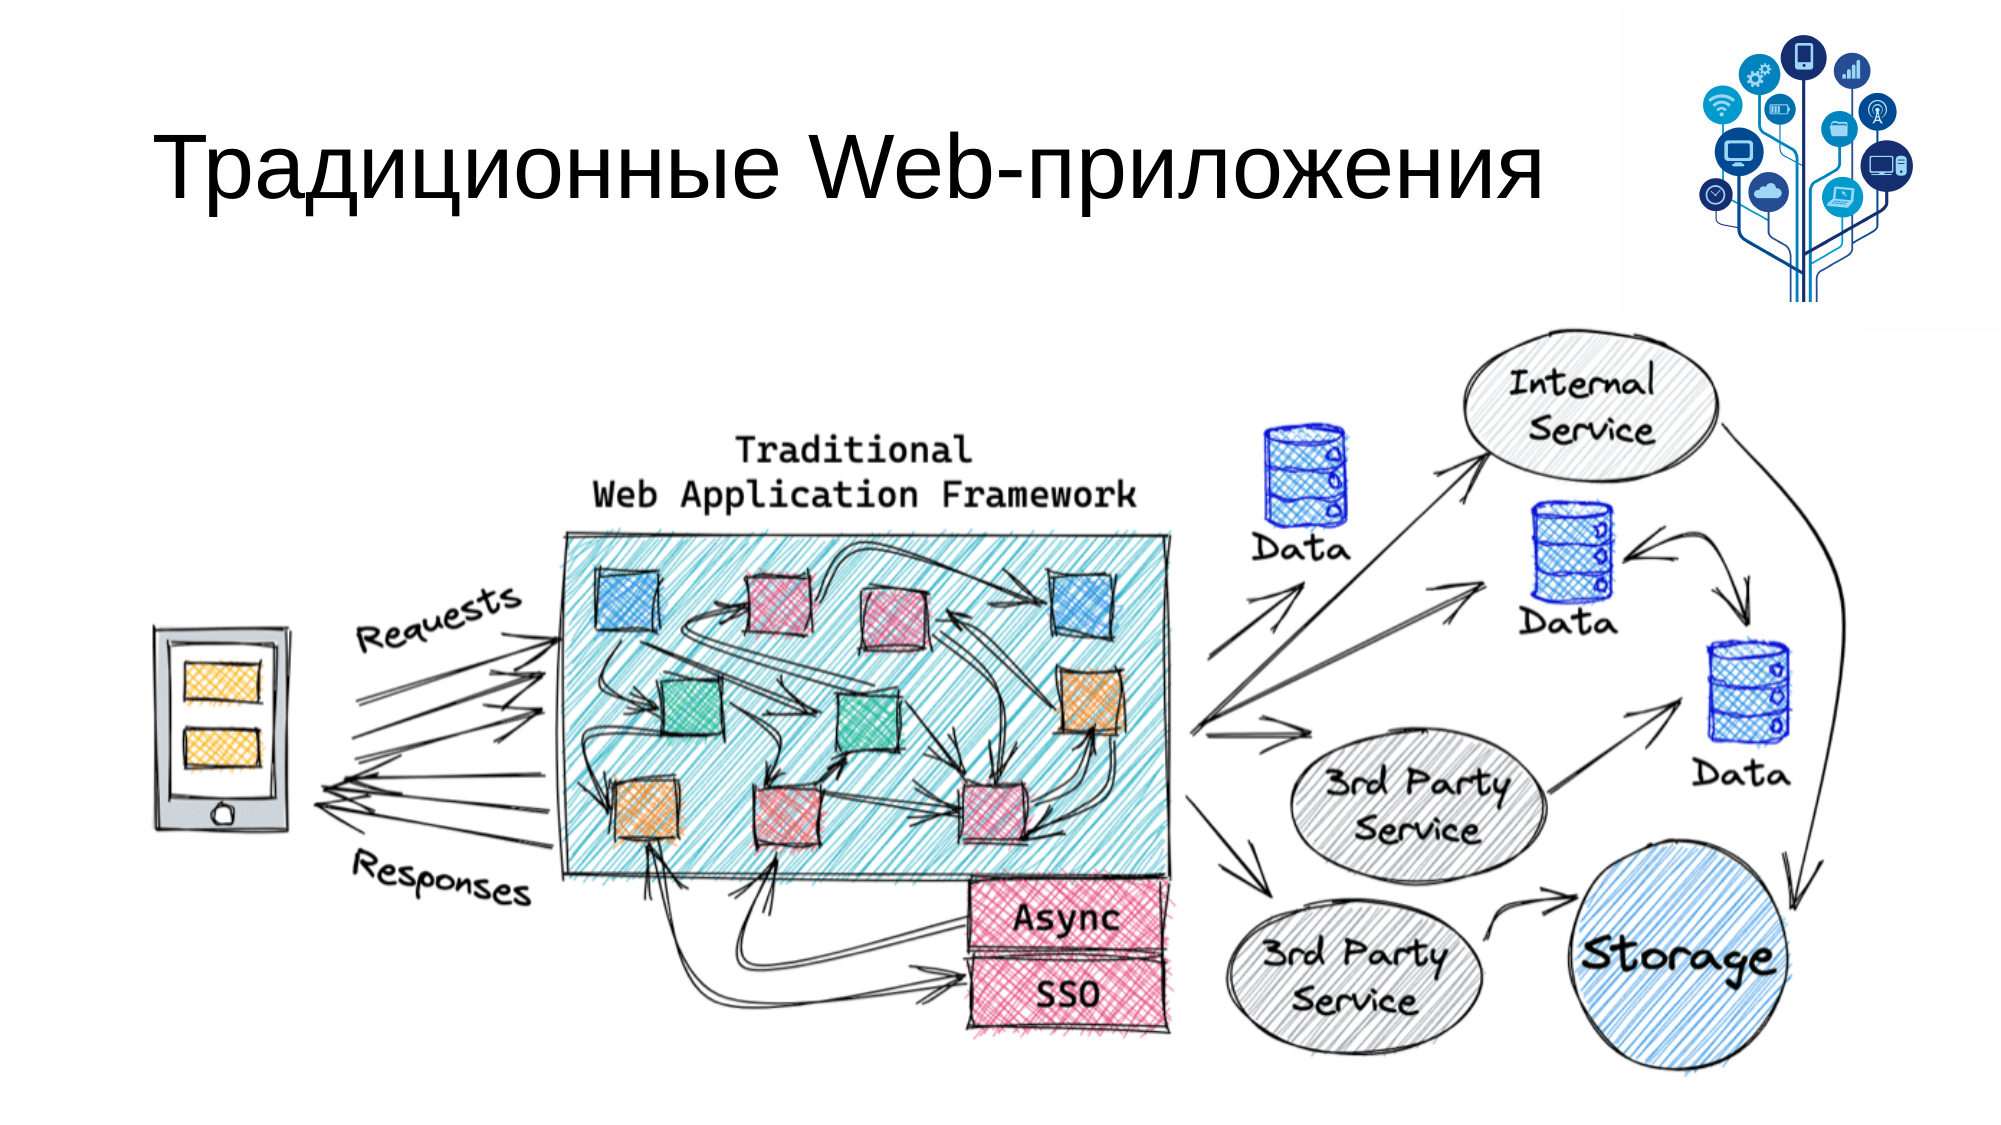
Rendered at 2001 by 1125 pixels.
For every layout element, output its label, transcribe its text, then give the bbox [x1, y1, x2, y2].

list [137, 312, 1863, 1090]
picture [1618, 3, 2000, 334]
title Традиционные Web-приложения [137, 59, 1692, 278]
